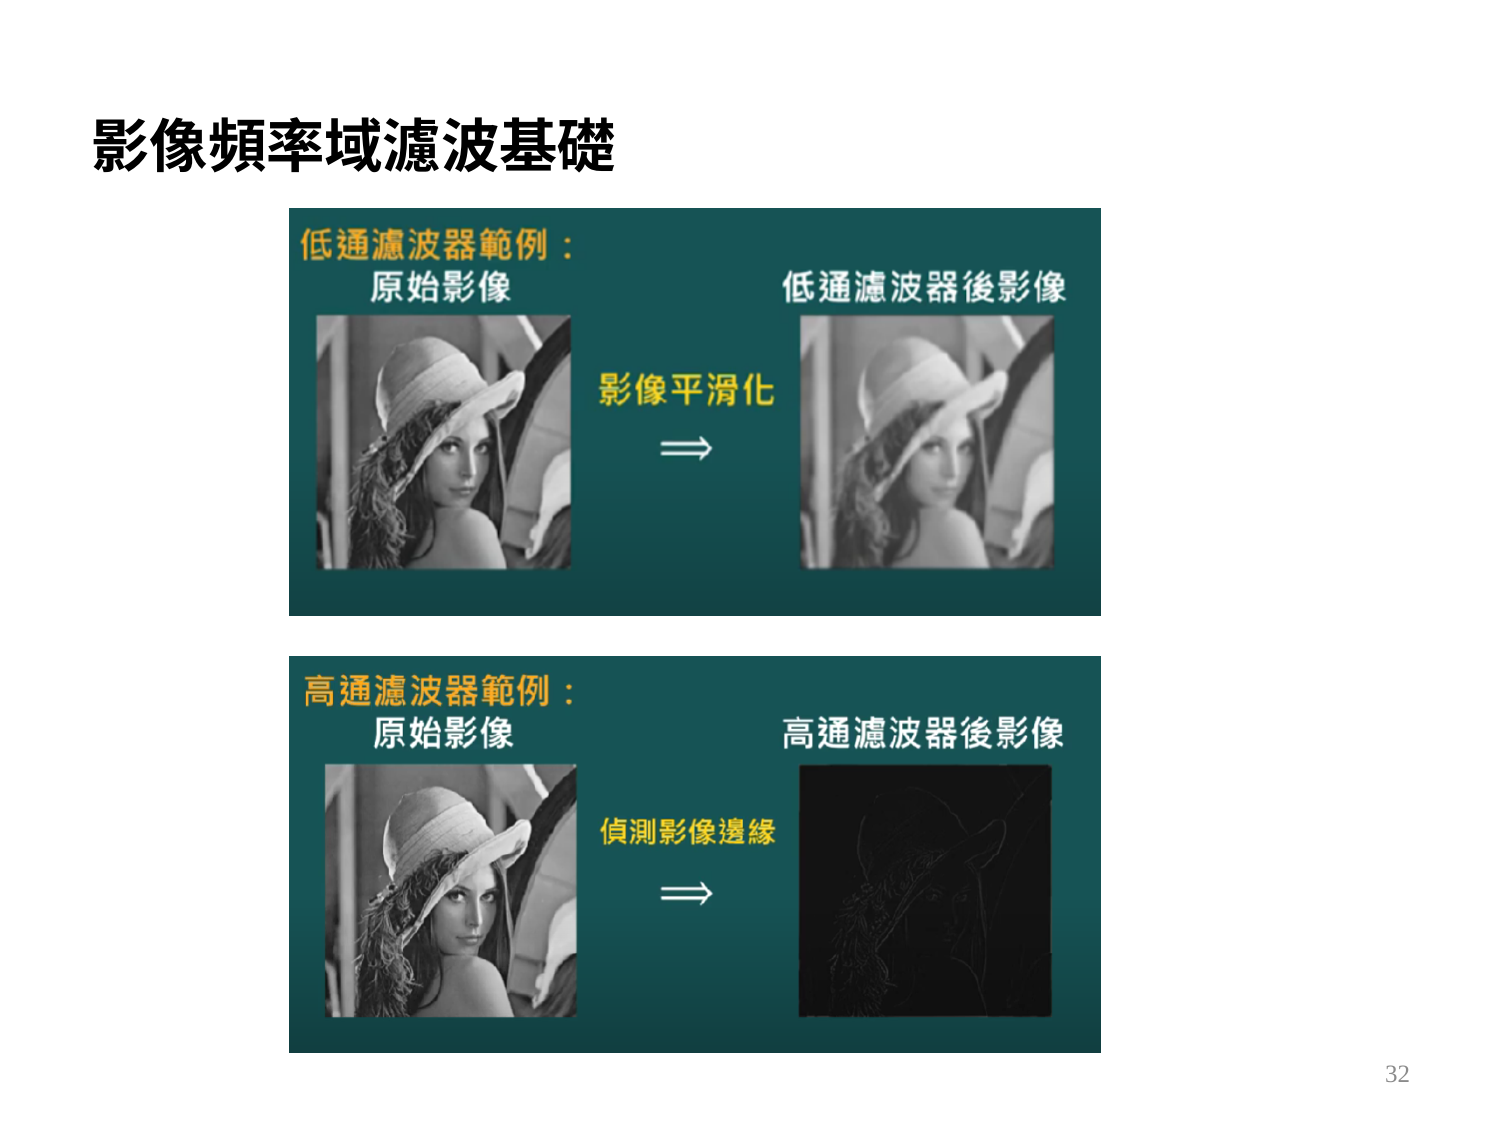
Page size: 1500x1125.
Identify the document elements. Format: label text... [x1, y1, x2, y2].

title 影像頻率域濾波基礎 [76, 101, 1154, 242]
picture [288, 656, 1101, 1053]
slide_number 32 [1074, 1042, 1425, 1103]
picture [288, 208, 1101, 616]
